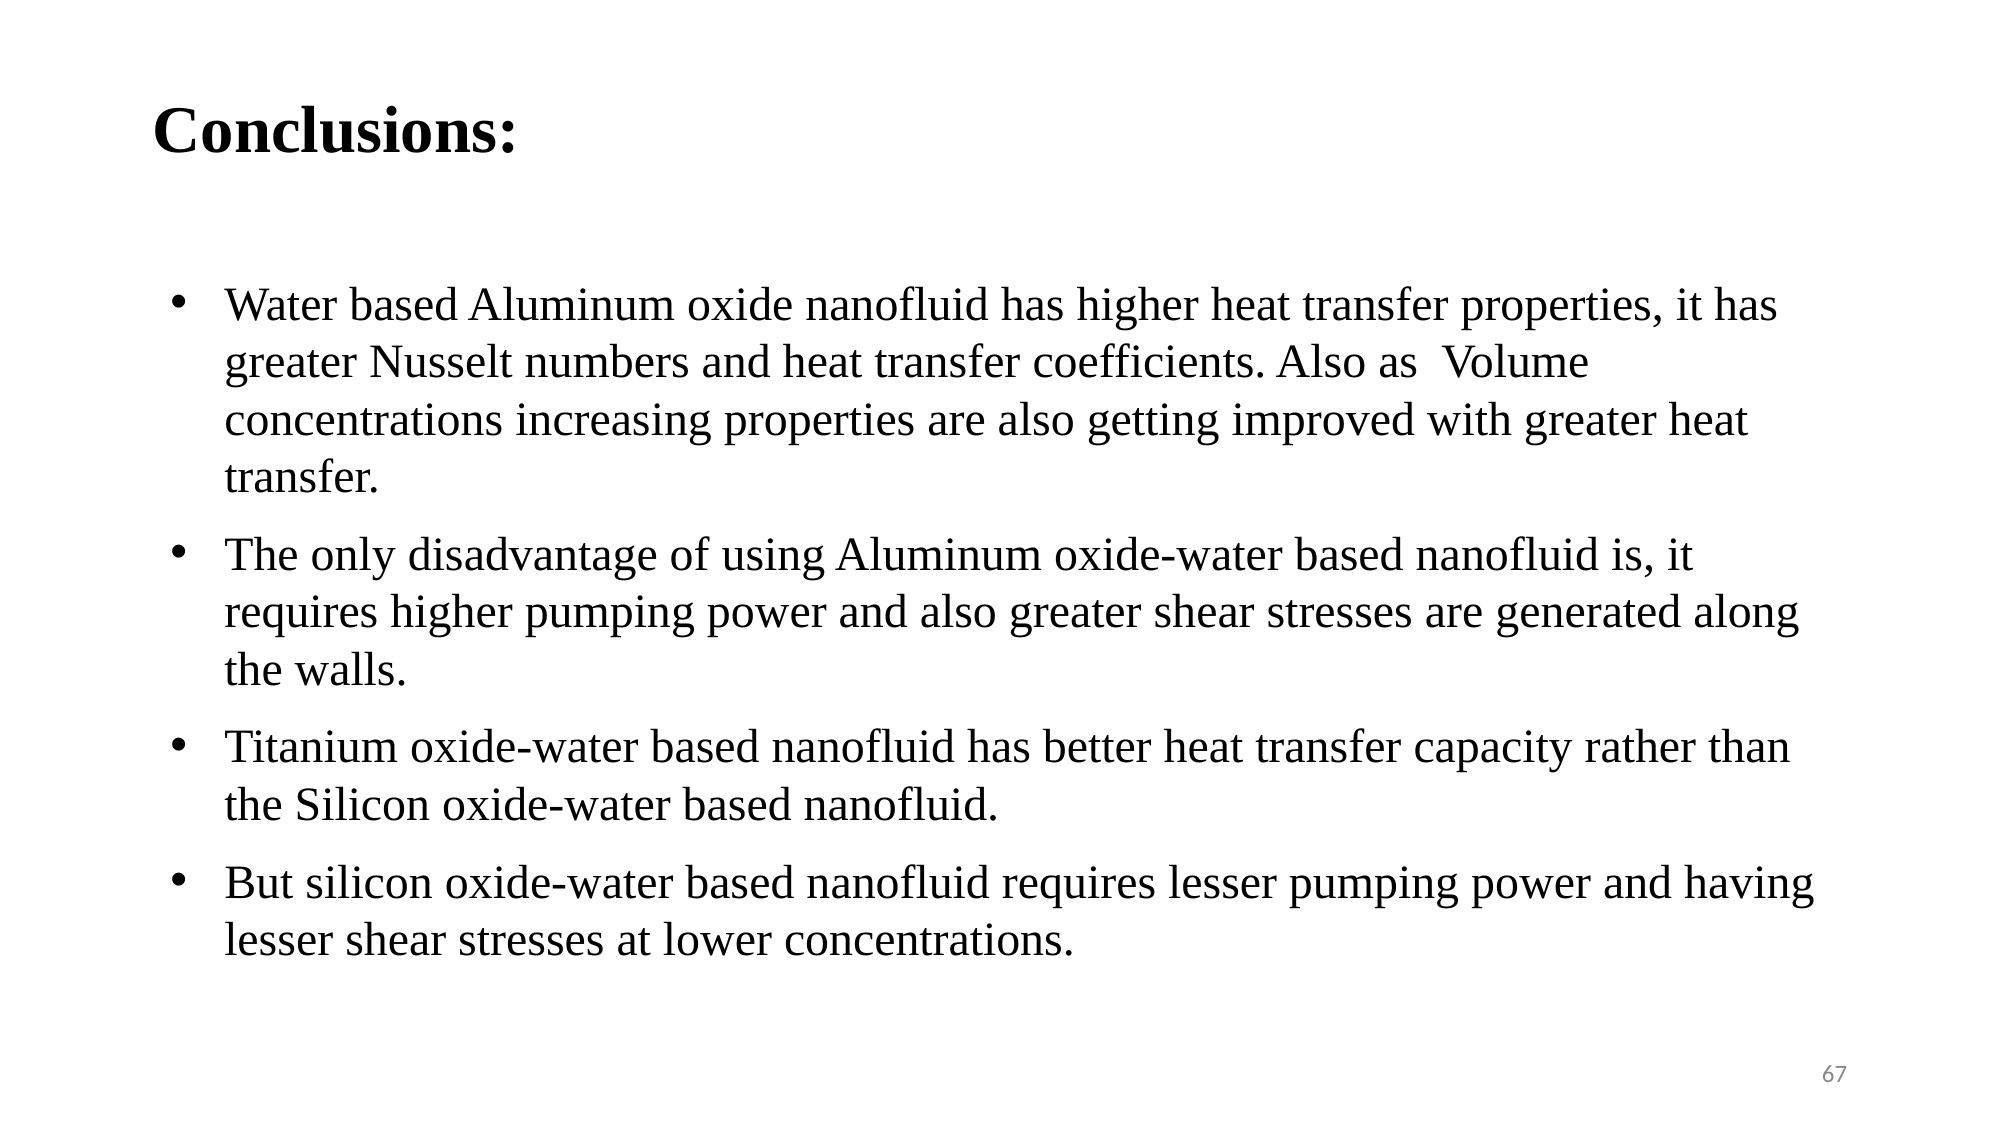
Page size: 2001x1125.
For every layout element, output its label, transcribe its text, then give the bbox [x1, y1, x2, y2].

list Water based Aluminum oxide nanofluid has higher heat transfer properties, it has greater Nusselt numbers and heat transfer coefficients. Also as Volume concentrations increasing properties are also getting improved with greater heat transfer. The only disadvantage of using Aluminum oxide-water based nanofluid is, it requires higher pumping power and also greater shear stresses are generated along the walls. Titanium oxide-water based nanofluid has better heat transfer capacity rather than the Silicon oxide-water based nanofluid. But silicon oxide-water based nanofluid requires lesser pumping power and having lesser shear stresses at lower concentrations. [137, 264, 1863, 979]
slide_number 67 [1412, 1042, 1863, 1103]
title Conclusions: [137, 22, 1863, 240]
